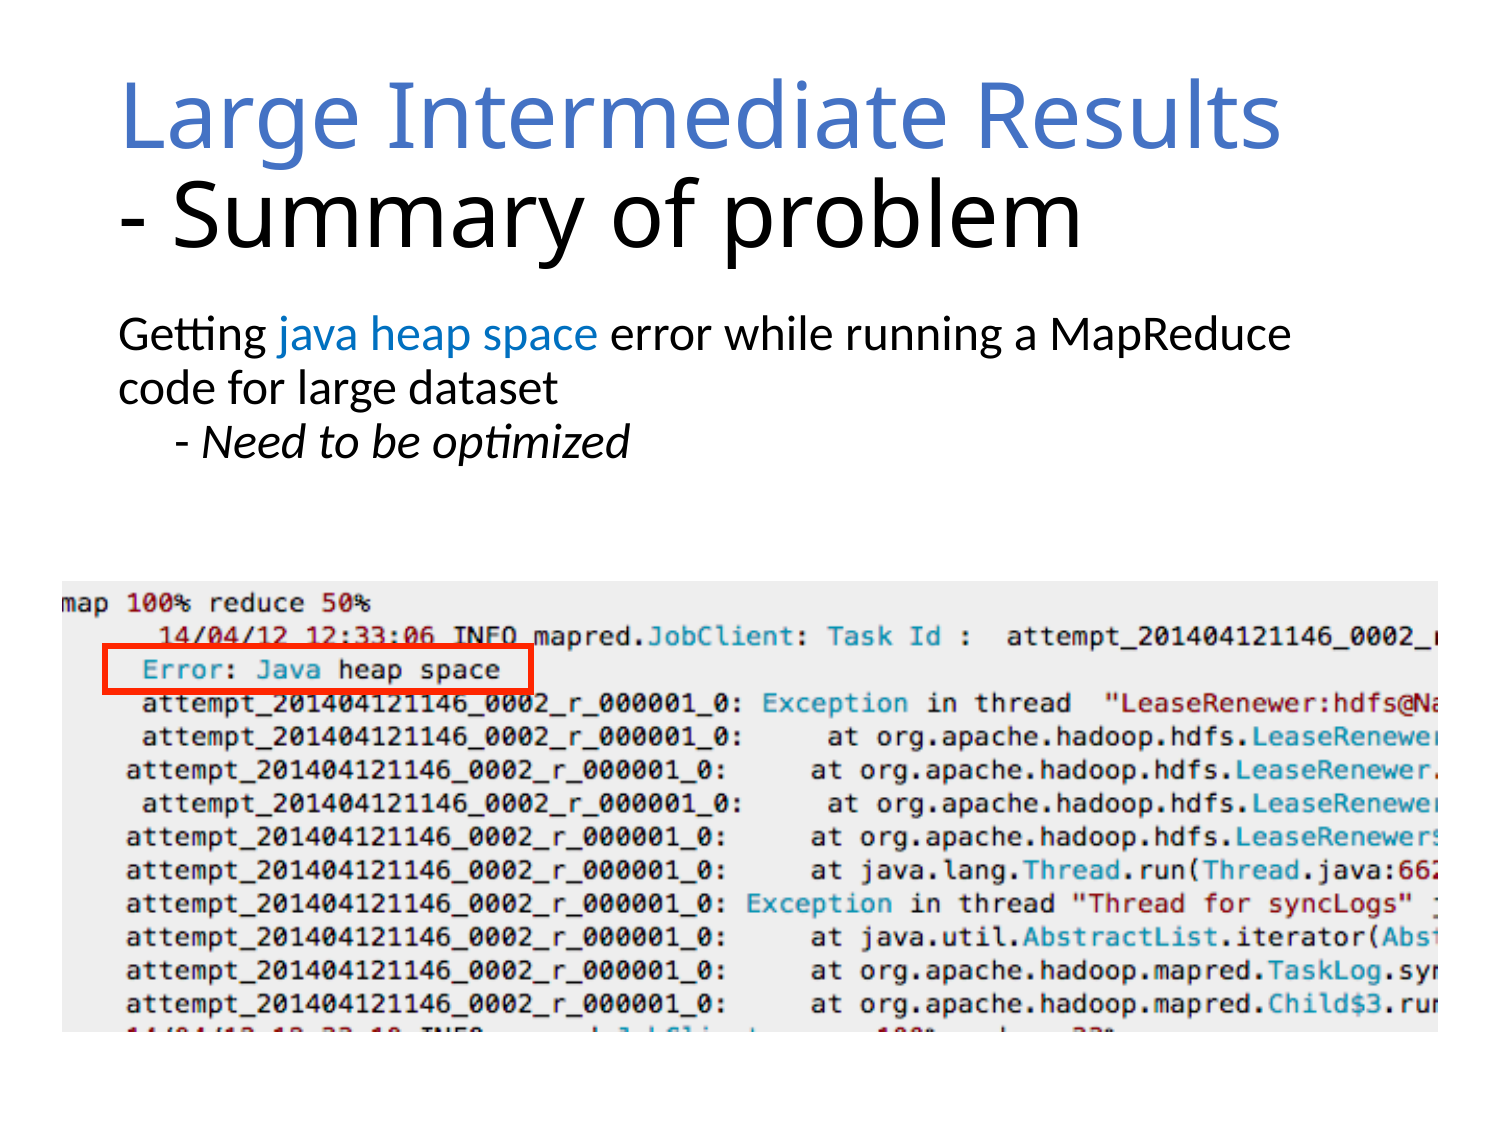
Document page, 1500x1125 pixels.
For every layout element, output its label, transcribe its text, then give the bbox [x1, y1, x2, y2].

title Large Intermediate Results - Summary of problem [103, 59, 1397, 278]
picture [62, 581, 1438, 1032]
list Getting java heap space error while running a MapReduce code for large dataset - Need to be optimized [103, 299, 1397, 581]
